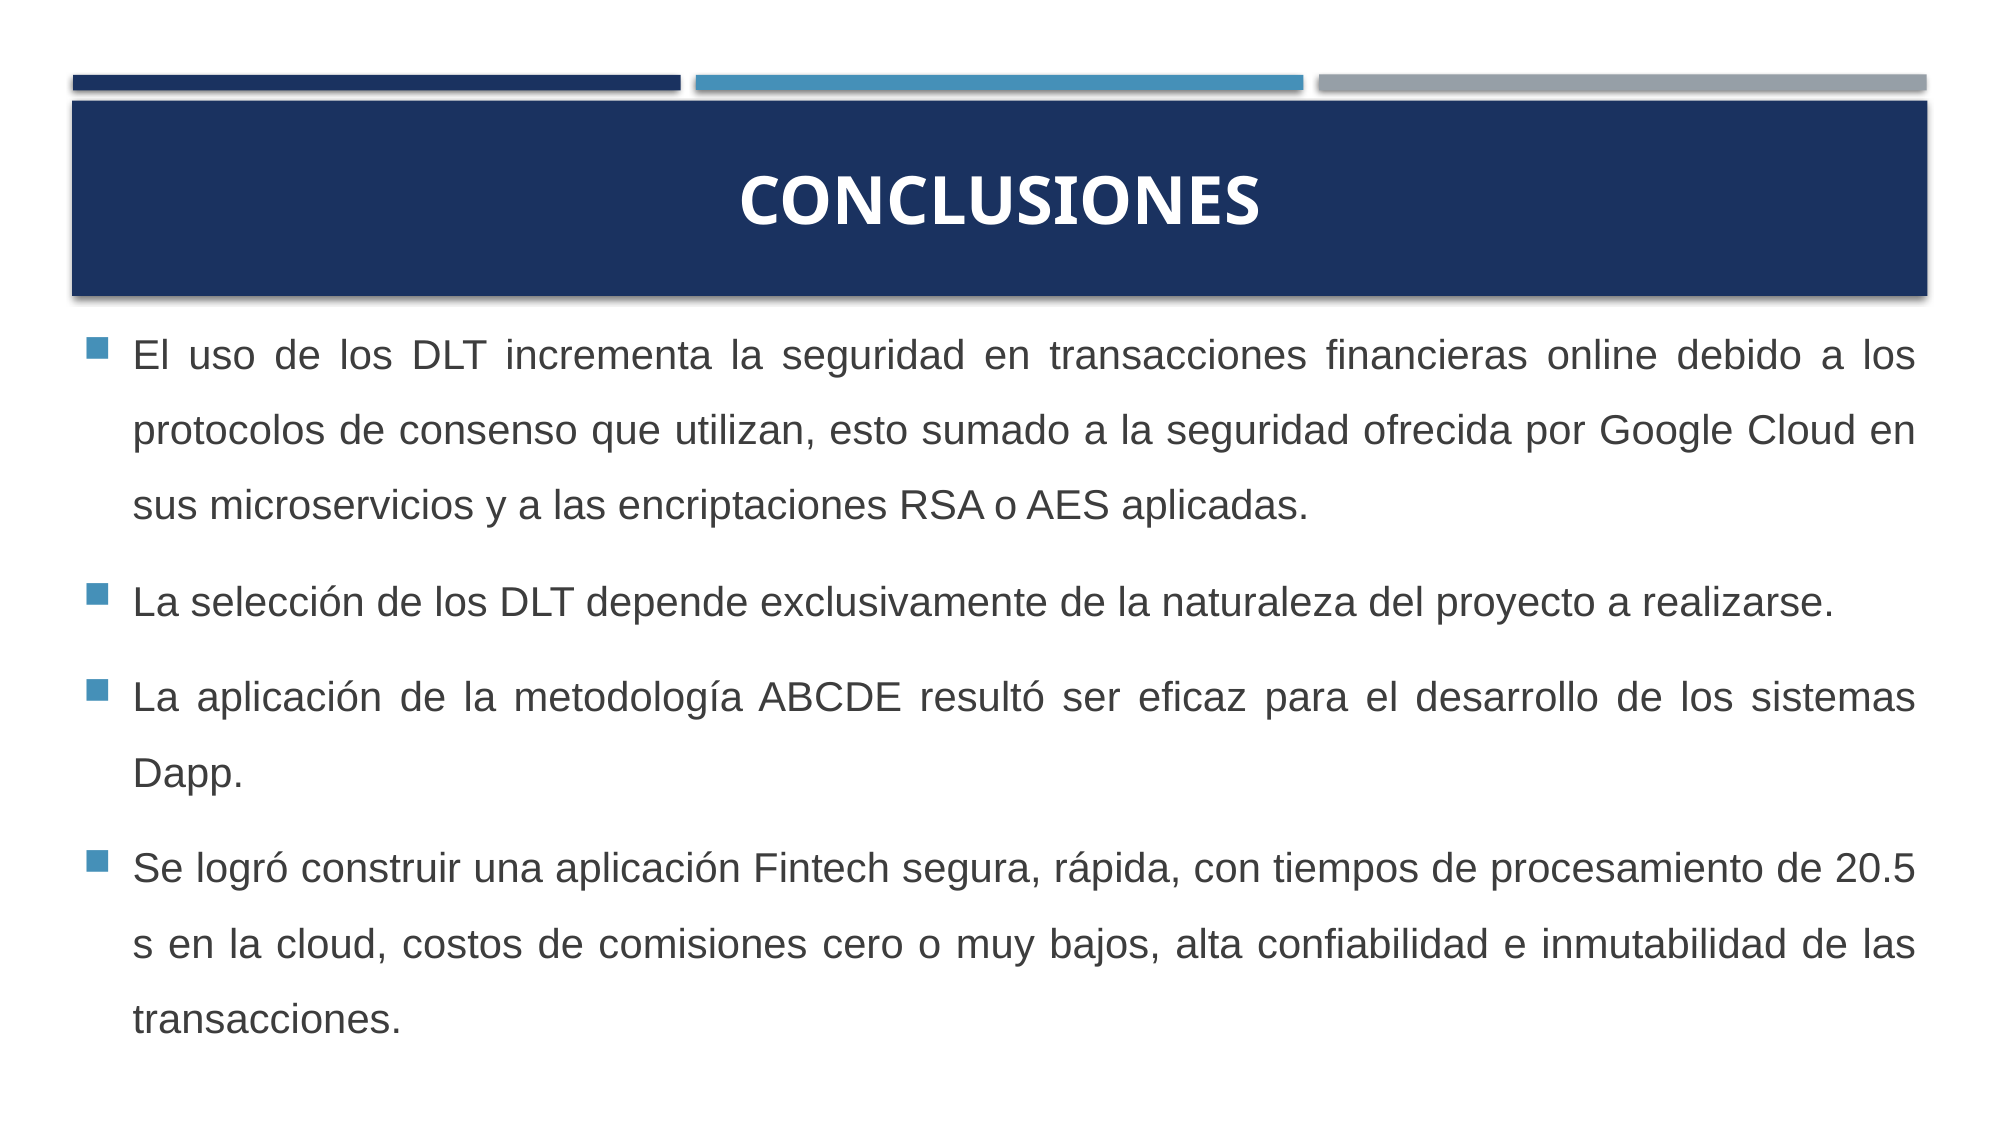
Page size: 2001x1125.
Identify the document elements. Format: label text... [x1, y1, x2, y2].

title CONCLUSIONES [95, 115, 1905, 246]
text_box El uso de los DLT incrementa la seguridad en transacciones financieras online debido a los protocolos de consenso que utilizan, esto sumado a la seguridad ofrecida por Google Cloud en sus microservicios y a las encriptaciones RSA o AES aplicadas. La selección de los DLT depende exclusivamente de la naturaleza del proyecto a realizarse. La aplicación de la metodología ABCDE resultó ser eficaz para el desarrollo de los sistemas Dapp. Se logró construir una aplicación Fintech segura, rápida, con tiempos de procesamiento de 20.5 s en la cloud, costos de comisiones cero o muy bajos, alta confiabilidad e inmutabilidad de las transacciones. [67, 295, 1933, 1125]
